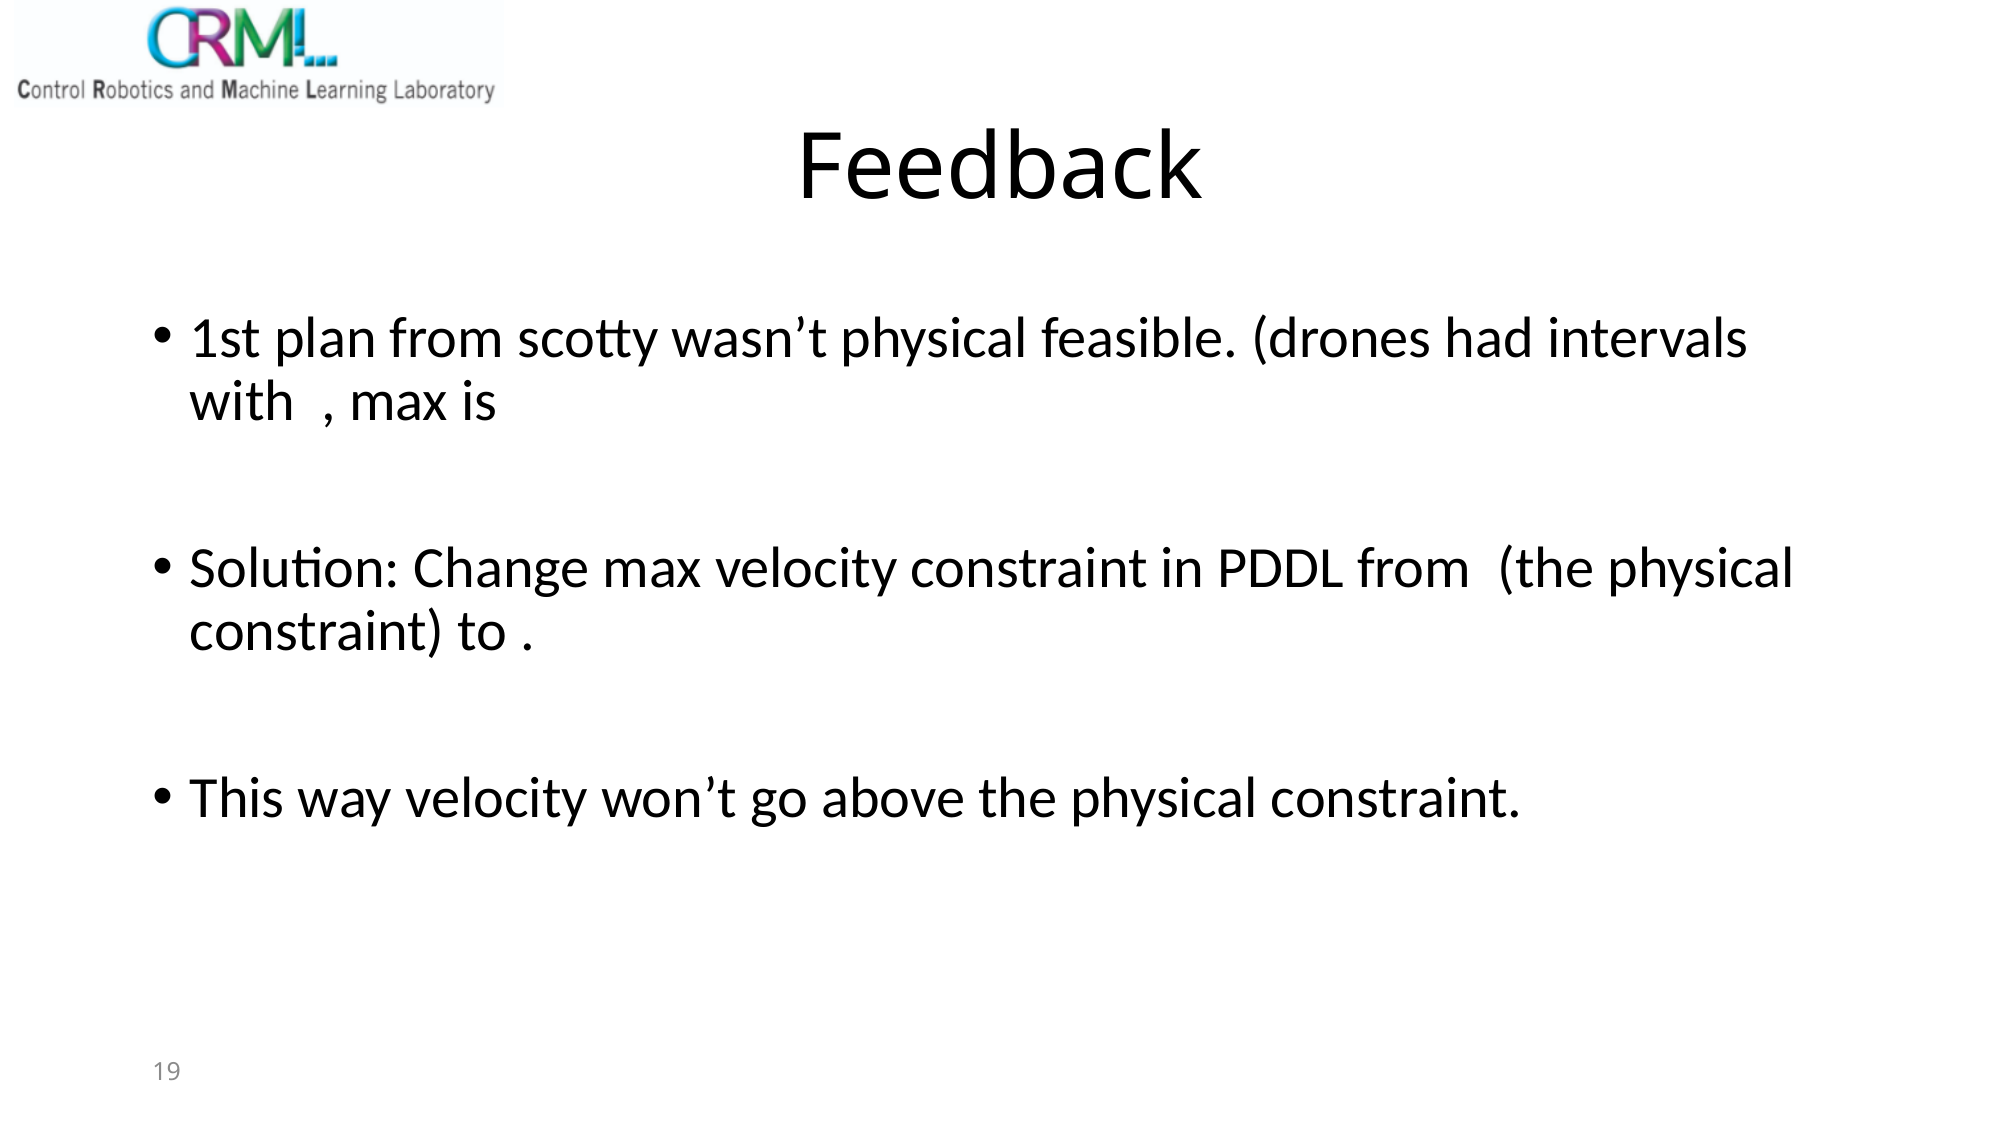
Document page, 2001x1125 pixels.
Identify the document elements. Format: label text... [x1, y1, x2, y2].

slide_number 19 [137, 1042, 588, 1103]
picture [14, 0, 504, 110]
title Feedback [137, 59, 1863, 278]
